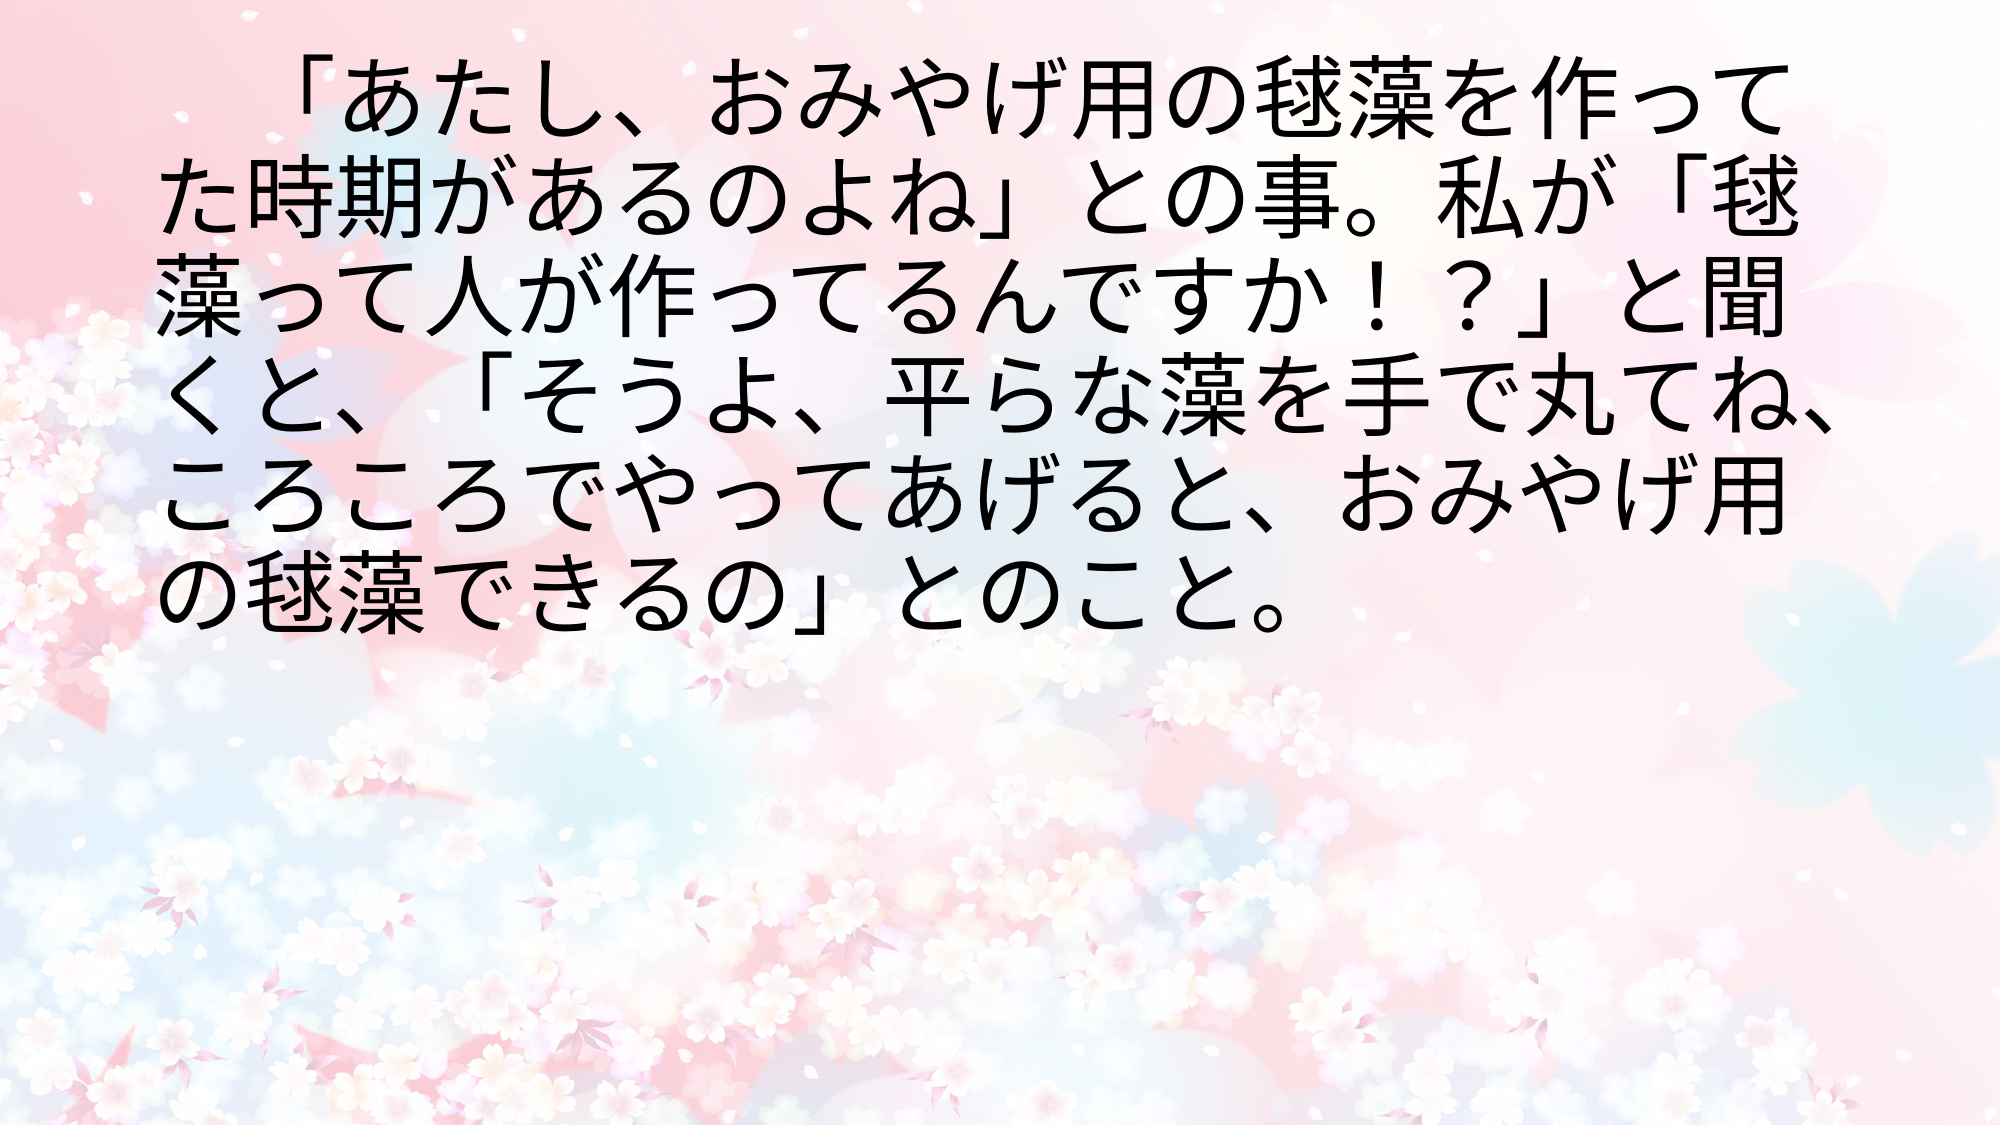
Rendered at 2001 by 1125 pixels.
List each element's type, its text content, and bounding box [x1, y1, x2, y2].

list 「あたし、おみやげ用の毬藻を作ってた時期があるのよね」との事。私が「毬藻って人が作ってるんですか！？」と聞くと、「そうよ、平らな藻を手で丸てね、ころころでやってあげると、おみやげ用の毬藻できるの」とのこと。 [137, 46, 1863, 957]
